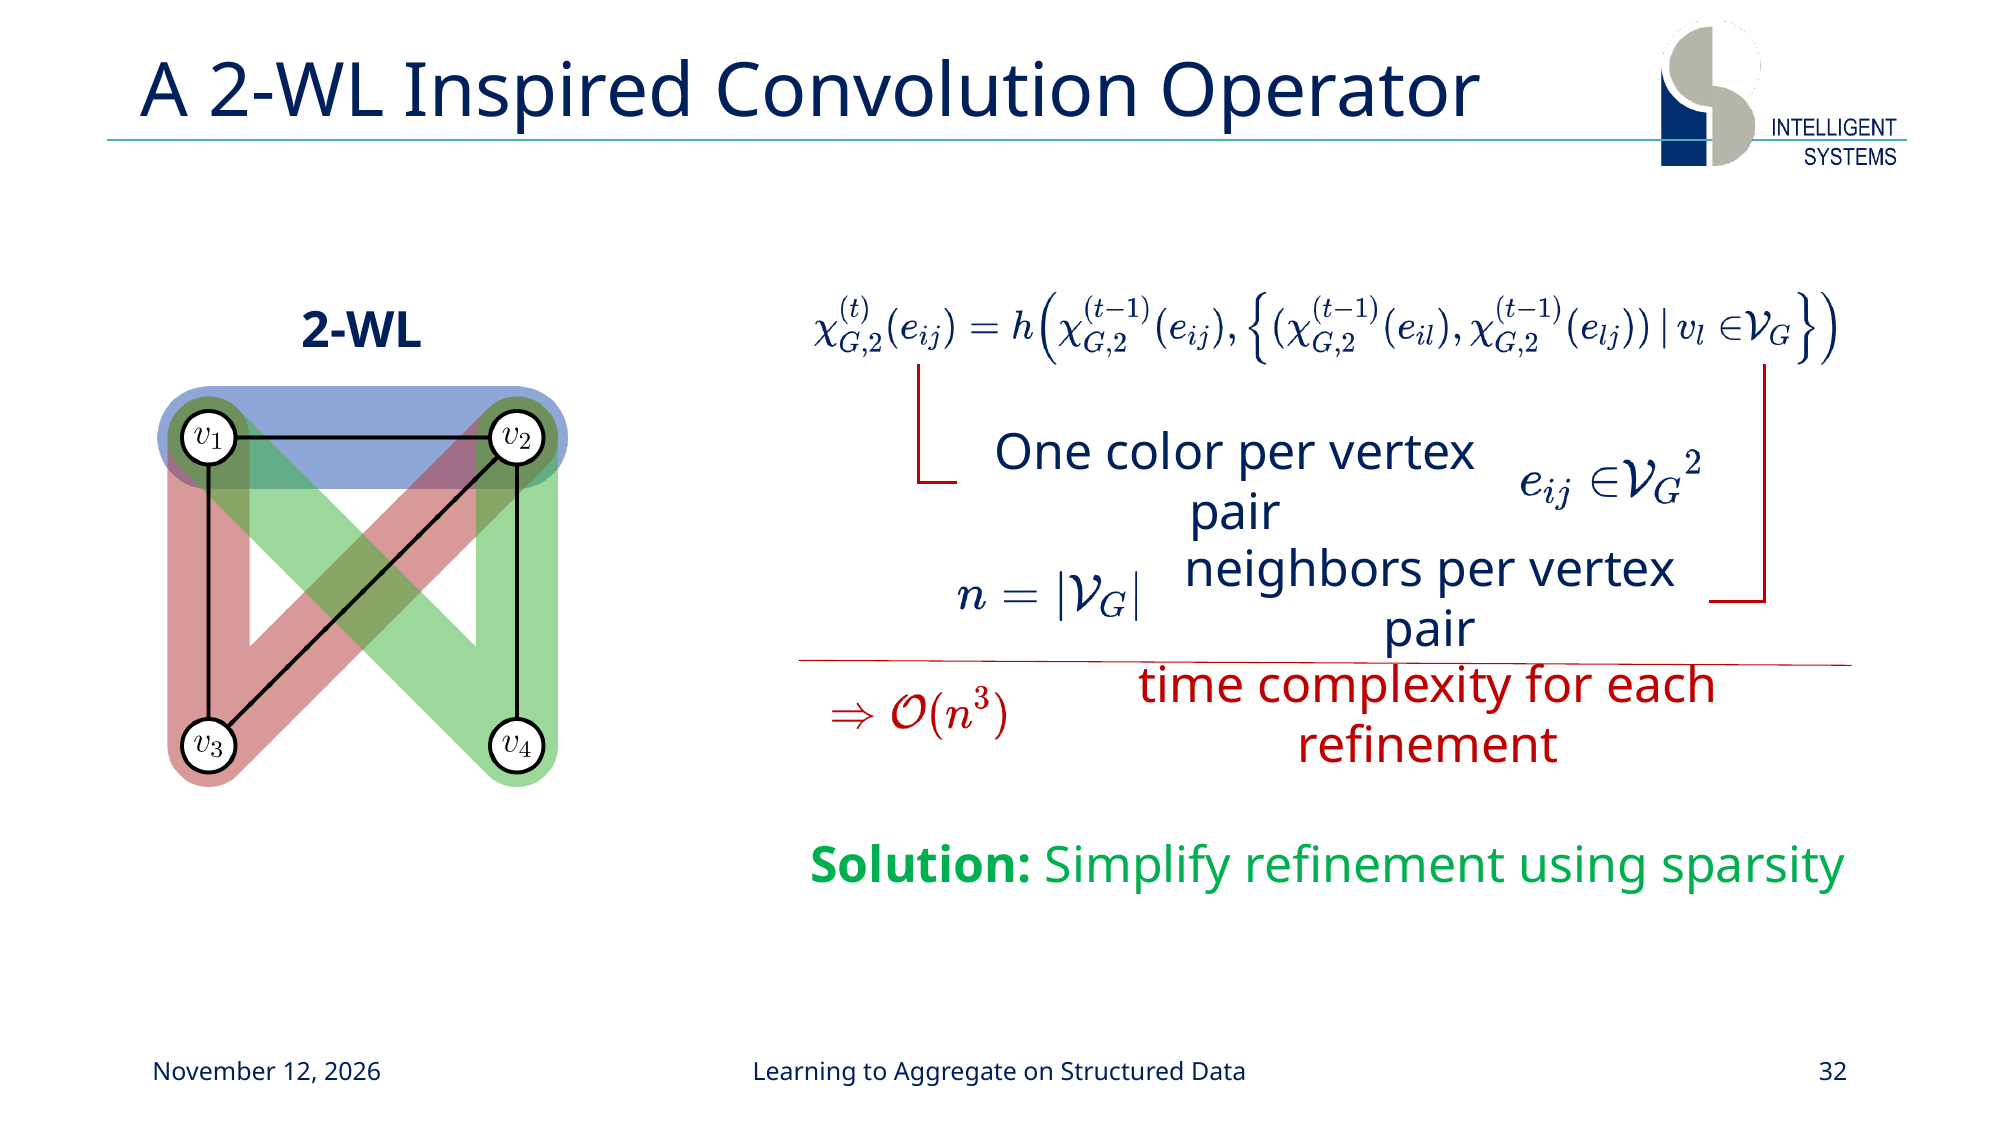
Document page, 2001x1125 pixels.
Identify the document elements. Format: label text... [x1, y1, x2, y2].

text_box 2-WL [156, 269, 568, 387]
picture [157, 386, 568, 797]
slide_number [137, 1042, 588, 1103]
picture [1661, 141, 1903, 172]
picture [813, 291, 1843, 365]
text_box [798, 654, 1852, 772]
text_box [956, 364, 1765, 655]
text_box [918, 364, 1705, 538]
title A 2-WL Inspired Convolution Operator [125, 31, 1863, 141]
footer Learning to Aggregate on Structured Data [662, 1042, 1338, 1103]
picture [1661, 19, 1903, 139]
slide_number 32 [1412, 1042, 1863, 1103]
text_box Solution: Simplify refinement using sparsity [787, 804, 1869, 921]
